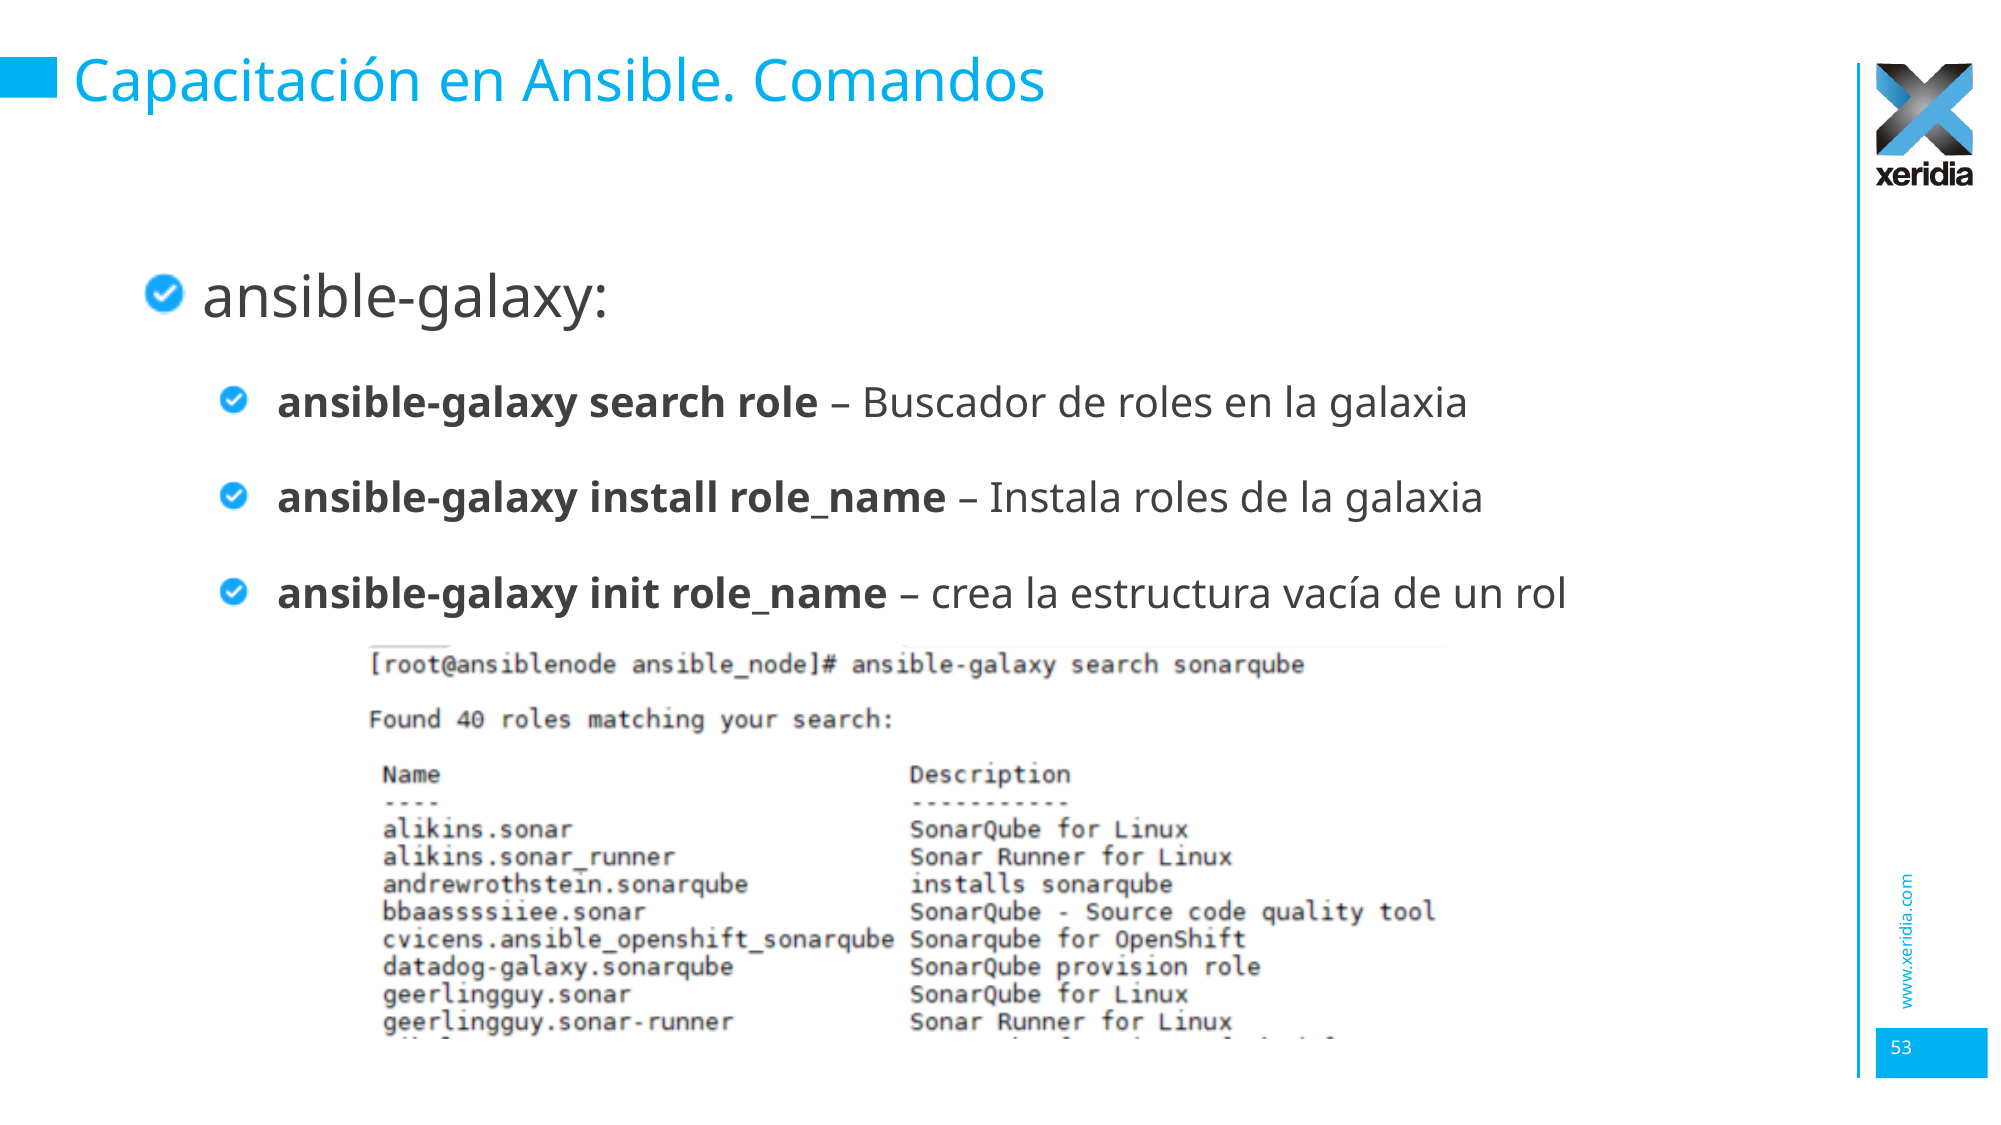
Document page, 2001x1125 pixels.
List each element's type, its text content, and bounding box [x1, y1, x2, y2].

picture [219, 481, 249, 511]
picture [219, 577, 249, 607]
picture [1875, 63, 1973, 186]
text_box [150, 755, 1839, 1125]
text_box ansible-galaxy: ansible-galaxy search role – Buscador de roles en la galaxia ansible-galaxy install role_name – Instala roles de la galaxia ansible-galaxy init role_name – crea la estructura vacía de un rol [129, 217, 1819, 660]
picture [363, 645, 1445, 1039]
picture [144, 273, 186, 315]
picture [219, 385, 249, 415]
title Capacitación en Ansible. Comandos [59, 58, 1839, 202]
